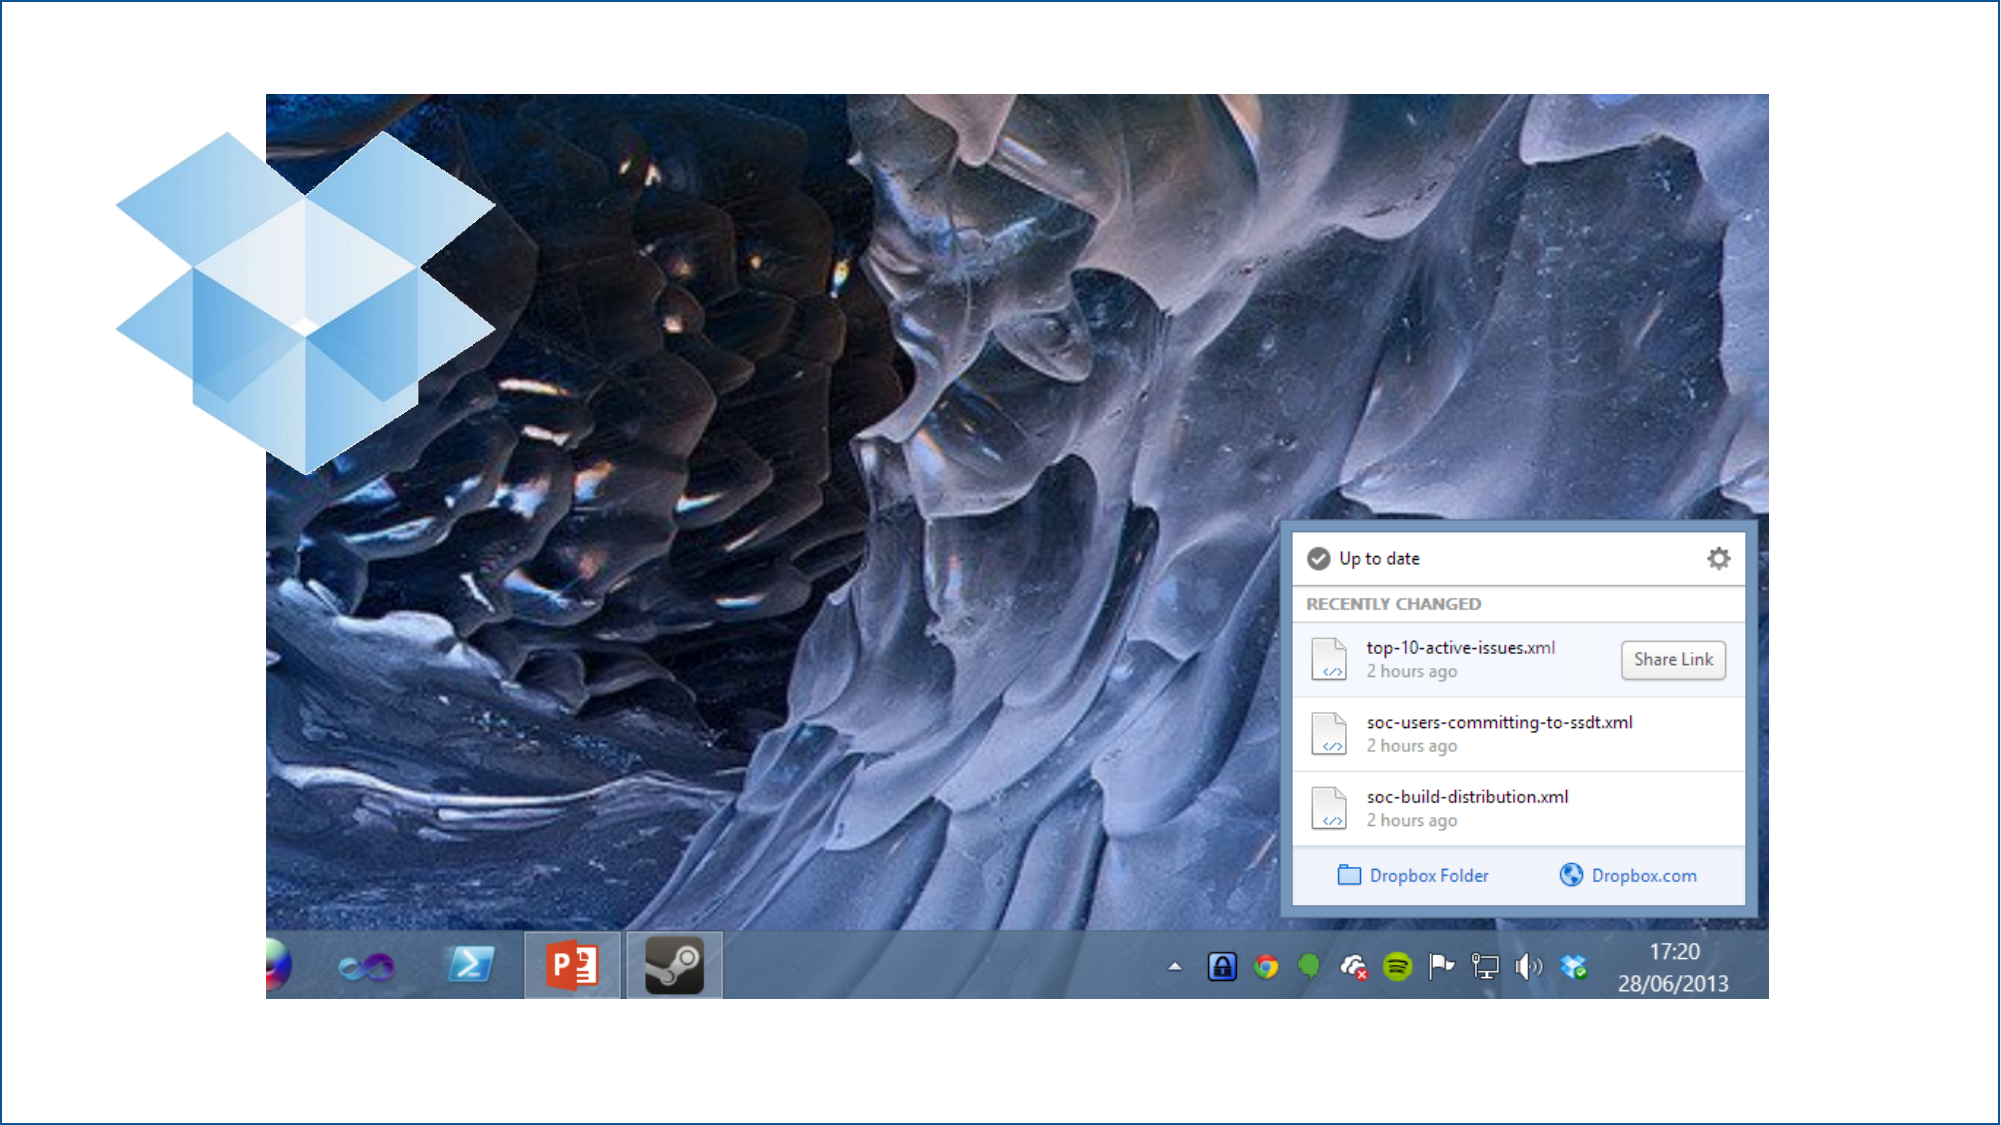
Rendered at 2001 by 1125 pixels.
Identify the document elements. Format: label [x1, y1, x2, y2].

picture [98, 94, 1770, 1000]
